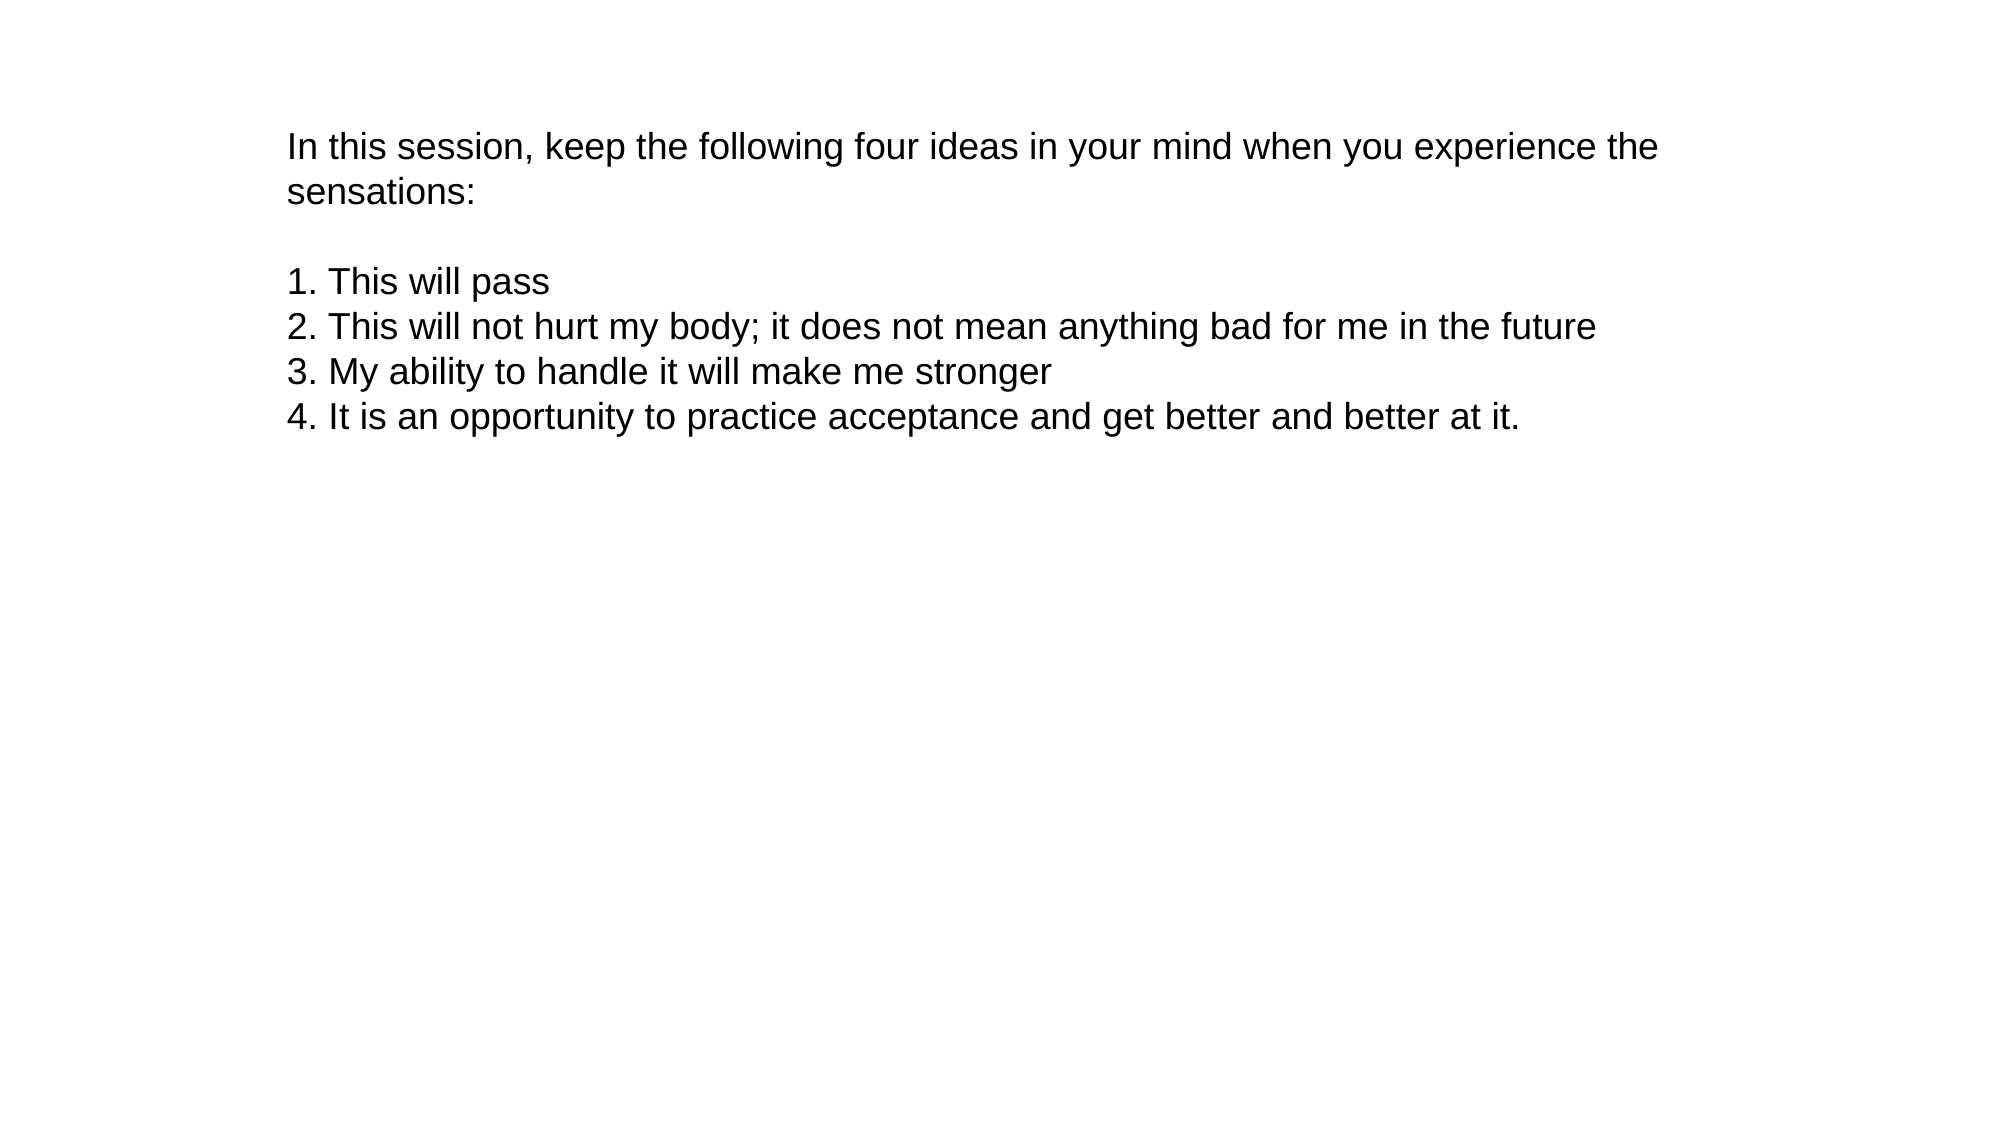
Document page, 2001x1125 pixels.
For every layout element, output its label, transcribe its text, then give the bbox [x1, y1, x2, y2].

text_box In this session, keep the following four ideas in your mind when you experience the sensations: 1. This will pass 2. This will not hurt my body; it does not mean anything bad for me in the future 3. My ability to handle it will make me stronger 4. It is an opportunity to practice acceptance and get better and better at it. We’ll do this practice here in an experimental setting, but the principles are very similar to what people use to deal with clinical pain, anxiety, and fear in real life. There is one more point: Everything you do or think gets “stamped in” to your brain over time. Every thought and action gets easier and, eventually, more automatic as you continue to do it. So every kind of mental training is a practice, just like this training we are doing here today. It may be easy for you, or it may seem hard at first. The key is to find what works for you, and practice it. Do not worry right now about how well you can do any of these phases. Like with any practice, you will gain more & more control over time over your ability to transform and shape these experiences. [272, 114, 1724, 1029]
